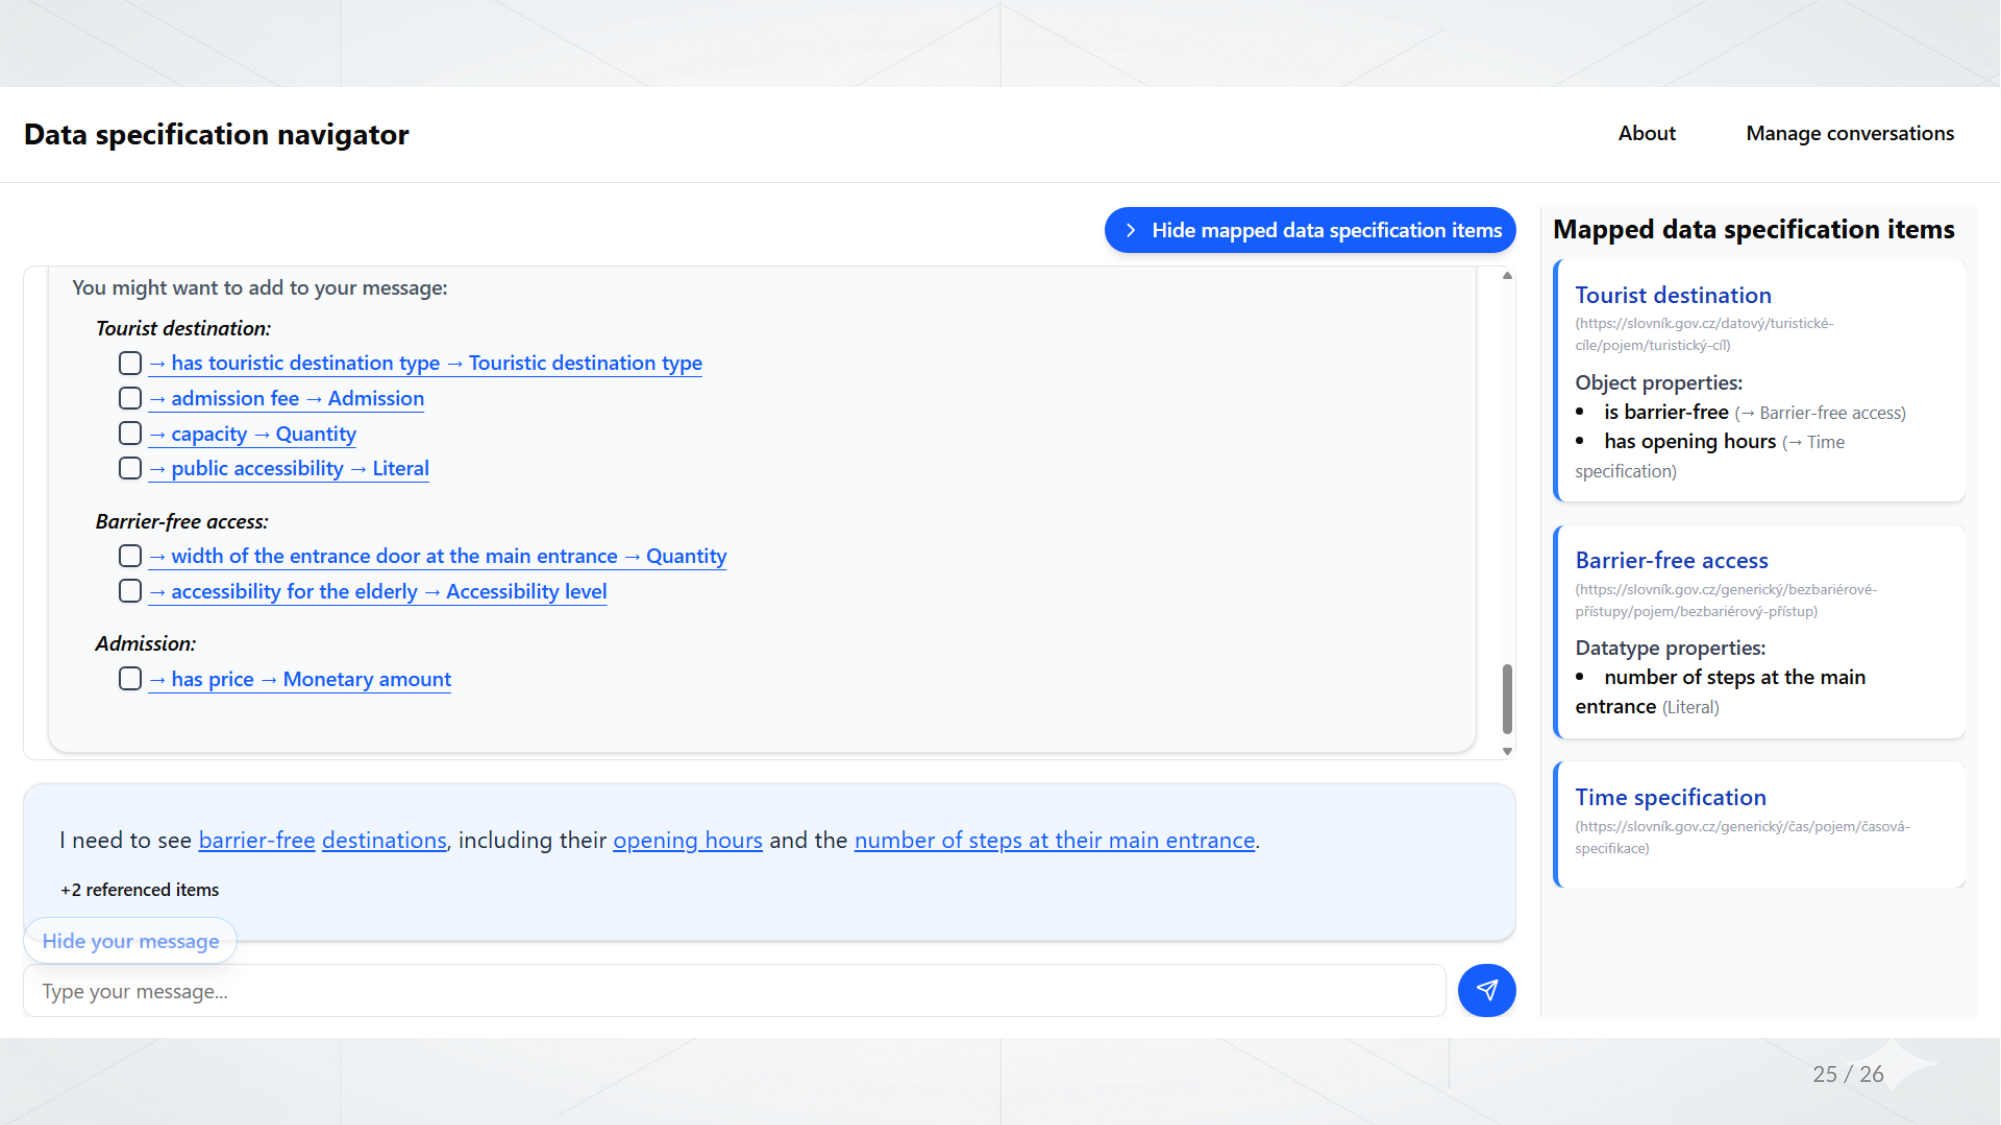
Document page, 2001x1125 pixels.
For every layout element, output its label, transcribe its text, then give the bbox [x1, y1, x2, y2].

slide_number 25 / 26 [1433, 1049, 1900, 1103]
picture [0, 0, 2001, 1125]
